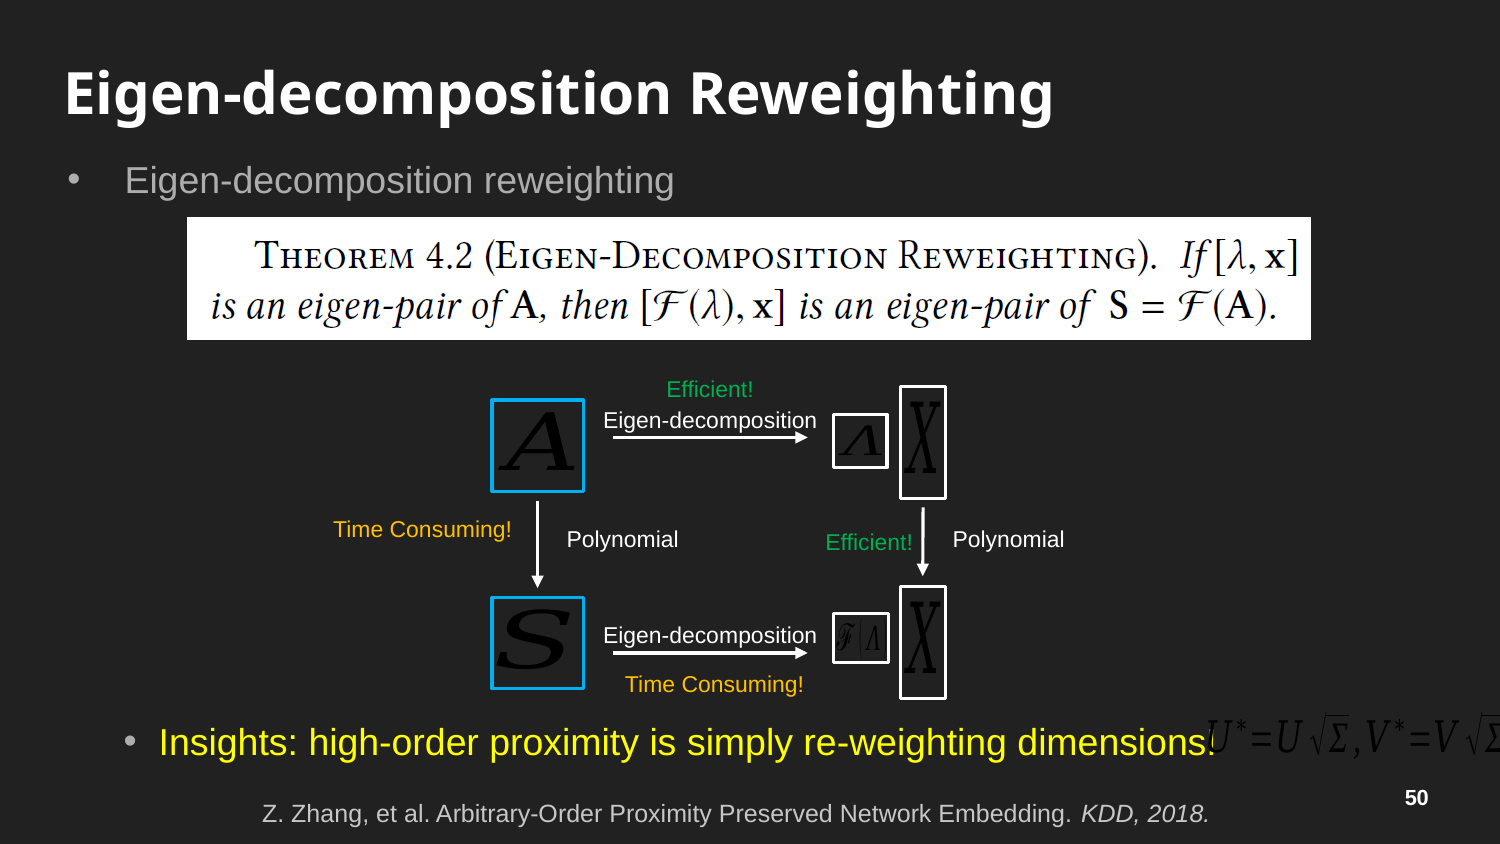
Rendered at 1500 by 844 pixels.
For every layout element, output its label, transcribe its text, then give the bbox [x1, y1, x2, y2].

text_box Eigen-decomposition Reweighting [51, 13, 1362, 177]
slide_number 50 [1389, 764, 1480, 830]
picture [186, 216, 1311, 340]
text_box Z. Zhang, et al. Arbitrary-Order Proximity Preserved Network Embedding. KDD, 2018. [247, 789, 1271, 835]
text_box Eigen-decomposition reweighting Insights: high-order proximity is simply re-weighting dimensions! [52, 135, 1303, 771]
text_box Efficient! [813, 521, 917, 561]
text_box Time Consuming! [613, 663, 816, 703]
text_box Time Consuming! [321, 509, 524, 548]
text_box Eigen-decomposition [591, 399, 829, 439]
text_box Efficient! [654, 368, 766, 408]
text_box Eigen-decomposition [591, 615, 829, 654]
